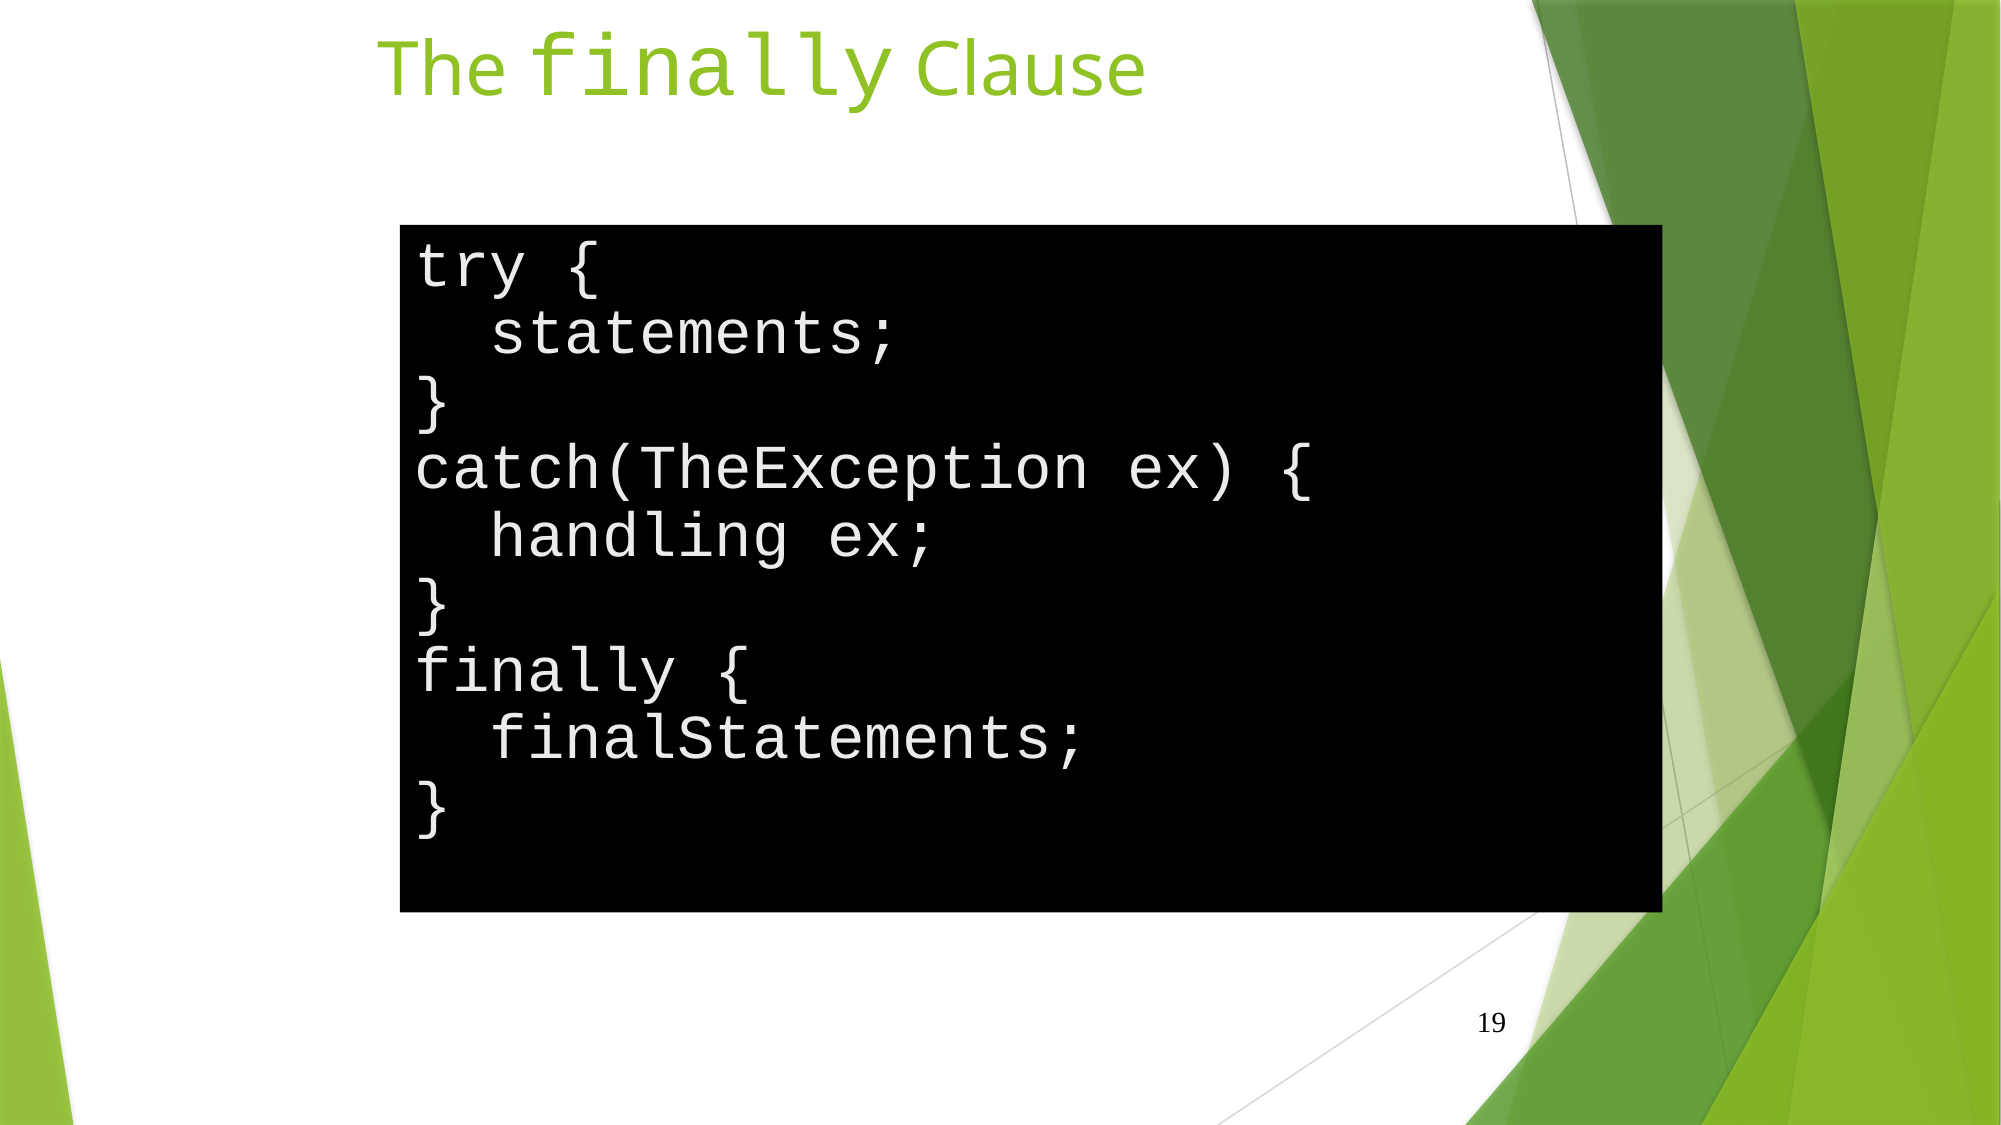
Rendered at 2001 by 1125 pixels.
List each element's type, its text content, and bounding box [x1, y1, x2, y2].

list try { statements; } catch(TheException ex) { handling ex; } finally { finalStatements; } [399, 224, 1663, 913]
slide_number 19 [1409, 991, 1522, 1051]
title The finally Clause [362, 0, 1638, 235]
